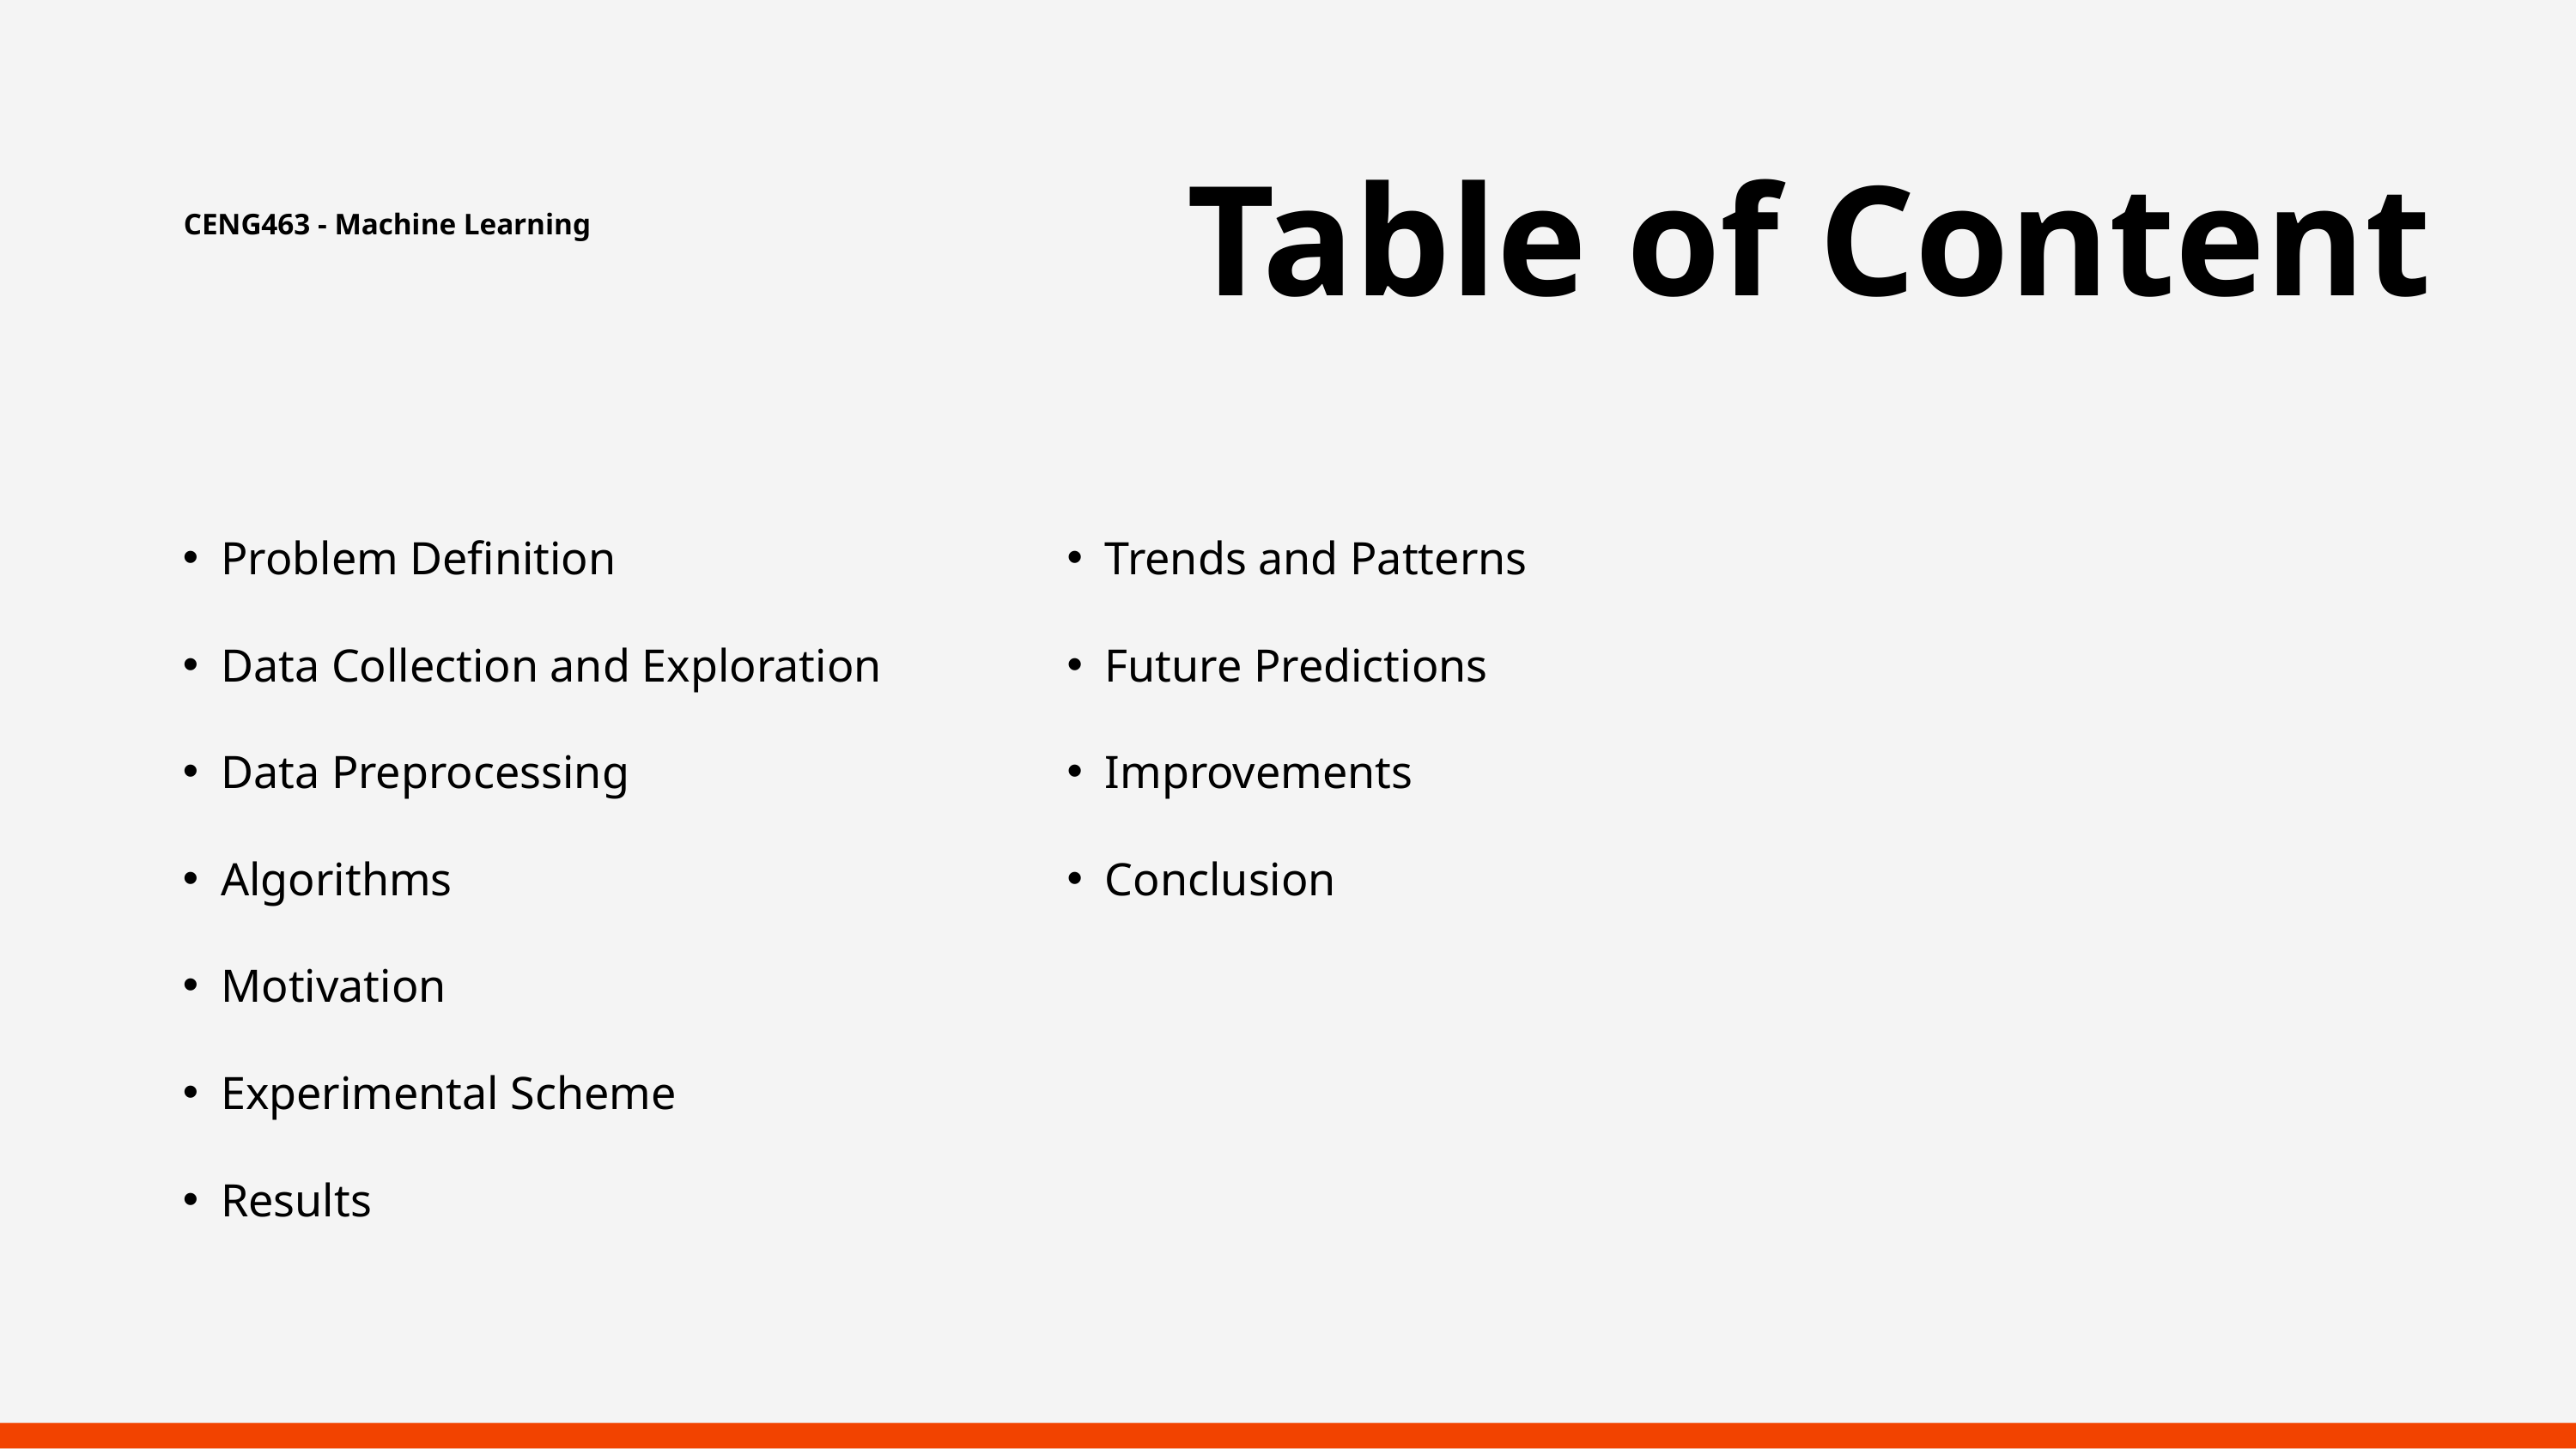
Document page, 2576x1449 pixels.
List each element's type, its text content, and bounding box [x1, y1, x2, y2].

text_box Trends and Patterns [1029, 525, 1796, 585]
text_box Data Collection and Exploration [144, 632, 913, 691]
text_box Improvements [1029, 739, 1796, 798]
text_box Algorithms [144, 846, 913, 905]
text_box Future Predictions [1029, 632, 1796, 691]
text_box Conclusion [1029, 846, 1796, 905]
text_box Experimental Scheme [144, 1060, 913, 1119]
text_box Motivation [144, 953, 913, 1012]
text_box Table of Content [1029, 143, 2432, 326]
text_box CENG463 - Machine Learning [184, 206, 597, 241]
text_box [0, 1422, 2576, 1449]
text_box Data Preprocessing [144, 739, 913, 798]
text_box Results [144, 1167, 913, 1226]
text_box Problem Definition [144, 525, 913, 585]
